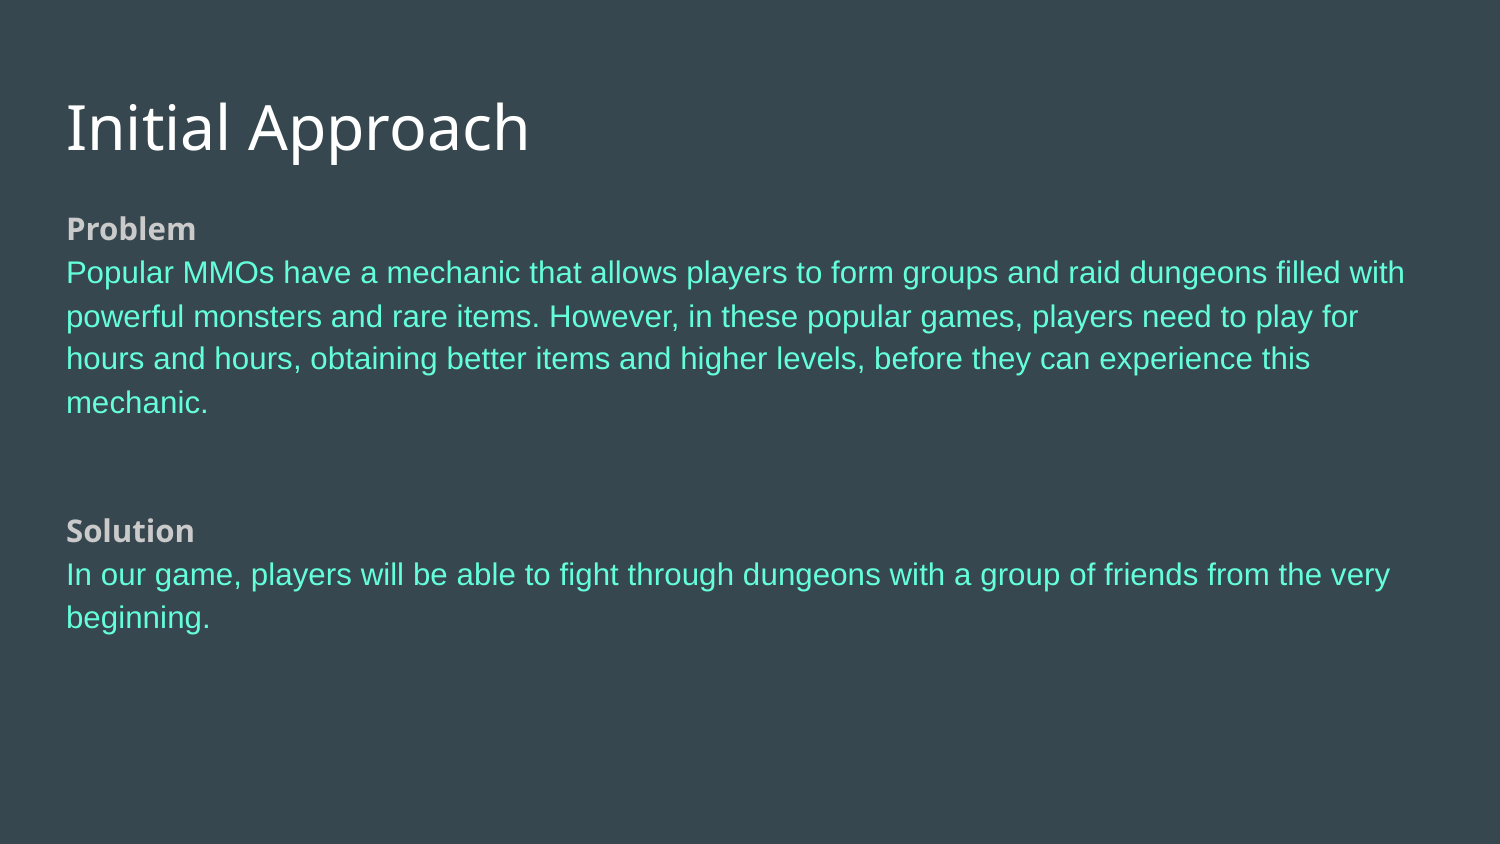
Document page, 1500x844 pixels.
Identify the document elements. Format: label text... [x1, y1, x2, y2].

list Problem Popular MMOs have a mechanic that allows players to form groups and raid dungeons filled with powerful monsters and rare items. However, in these popular games, players need to play for hours and hours, obtaining better items and higher levels, before they can experience this mechanic. Solution In our game, players will be able to fight through dungeons with a group of friends from the very beginning. [51, 189, 1449, 750]
title Initial Approach [51, 72, 1449, 167]
